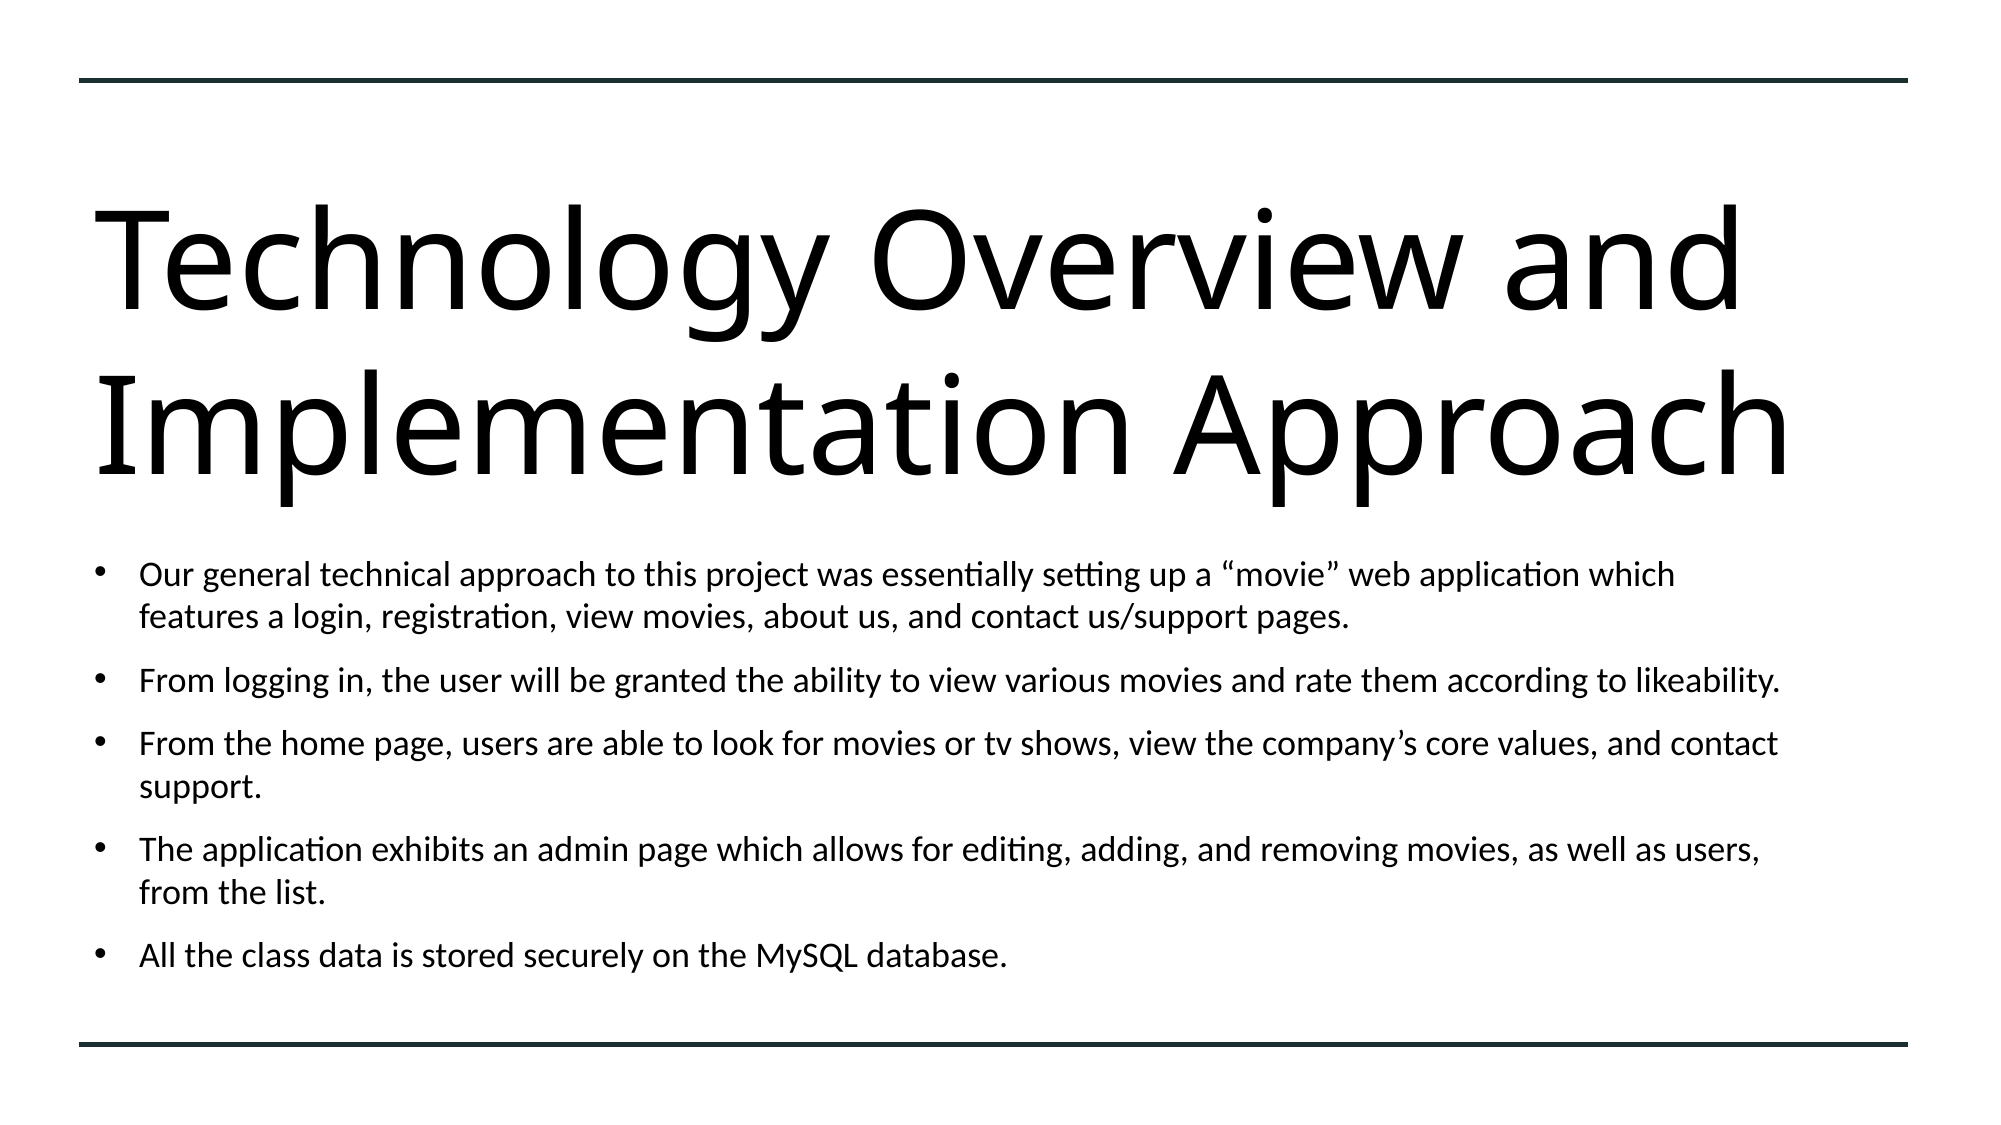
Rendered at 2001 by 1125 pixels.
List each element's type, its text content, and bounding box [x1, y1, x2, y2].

title Technology Overview and Implementation Approach [79, 160, 1824, 515]
list Our general technical approach to this project was essentially setting up a “movie” web application which features a login, registration, view movies, about us, and contact us/support pages. From logging in, the user will be granted the ability to view various movies and rate them according to likeability. From the home page, users are able to look for movies or tv shows, view the company’s core values, and contact support. The application exhibits an admin page which allows for editing, adding, and removing movies, as well as users, from the list. All the class data is stored securely on the MySQL database. [79, 542, 1803, 1029]
